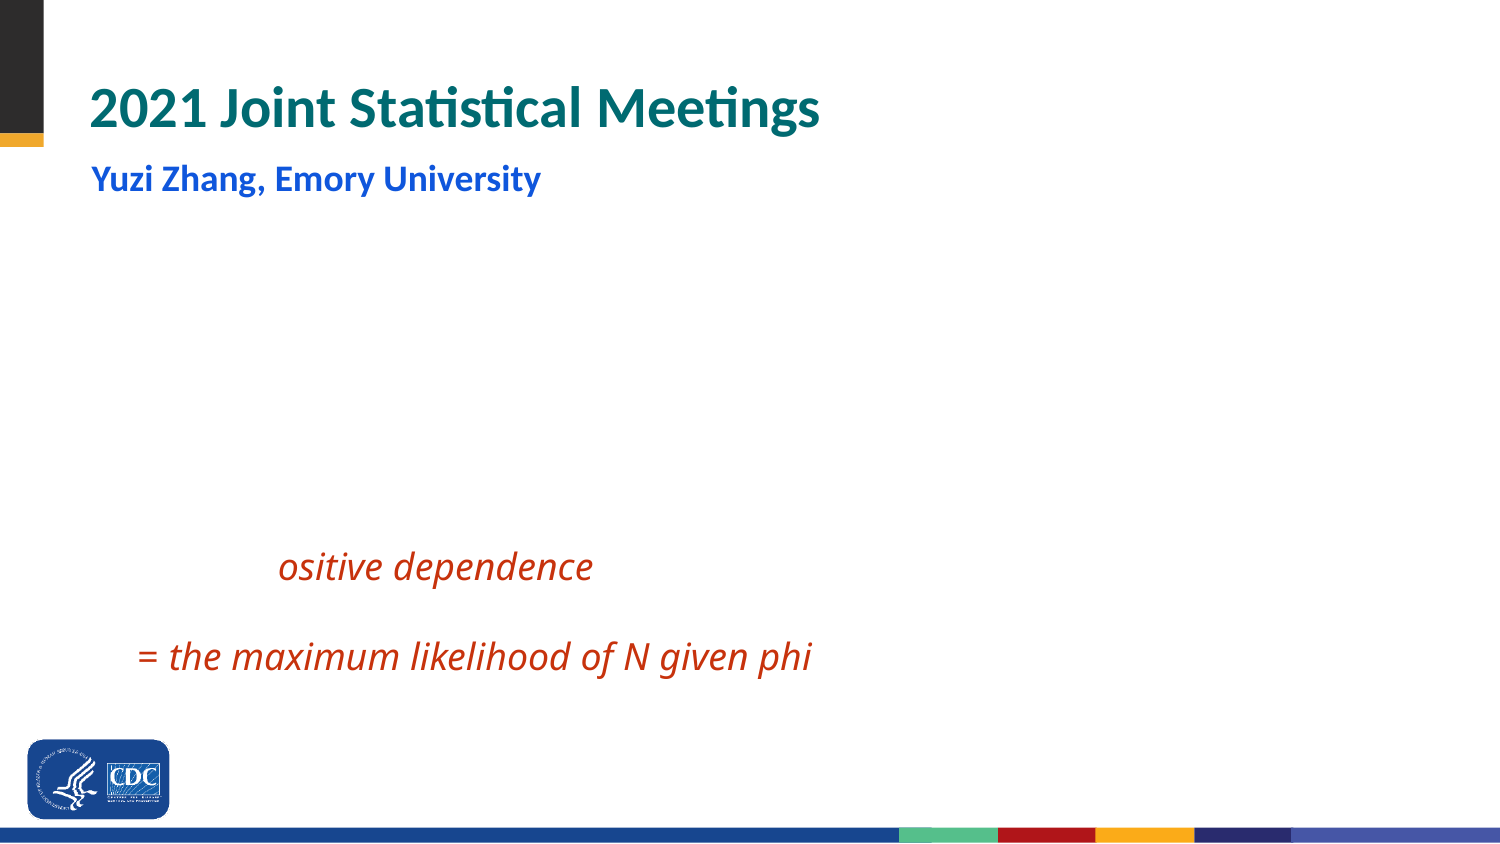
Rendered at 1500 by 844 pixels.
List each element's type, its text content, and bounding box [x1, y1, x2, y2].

picture [26, 738, 170, 820]
title 2021 Joint Statistical Meetings [75, 33, 1425, 147]
text_box Yuzi Zhang, Emory University [76, 146, 557, 207]
